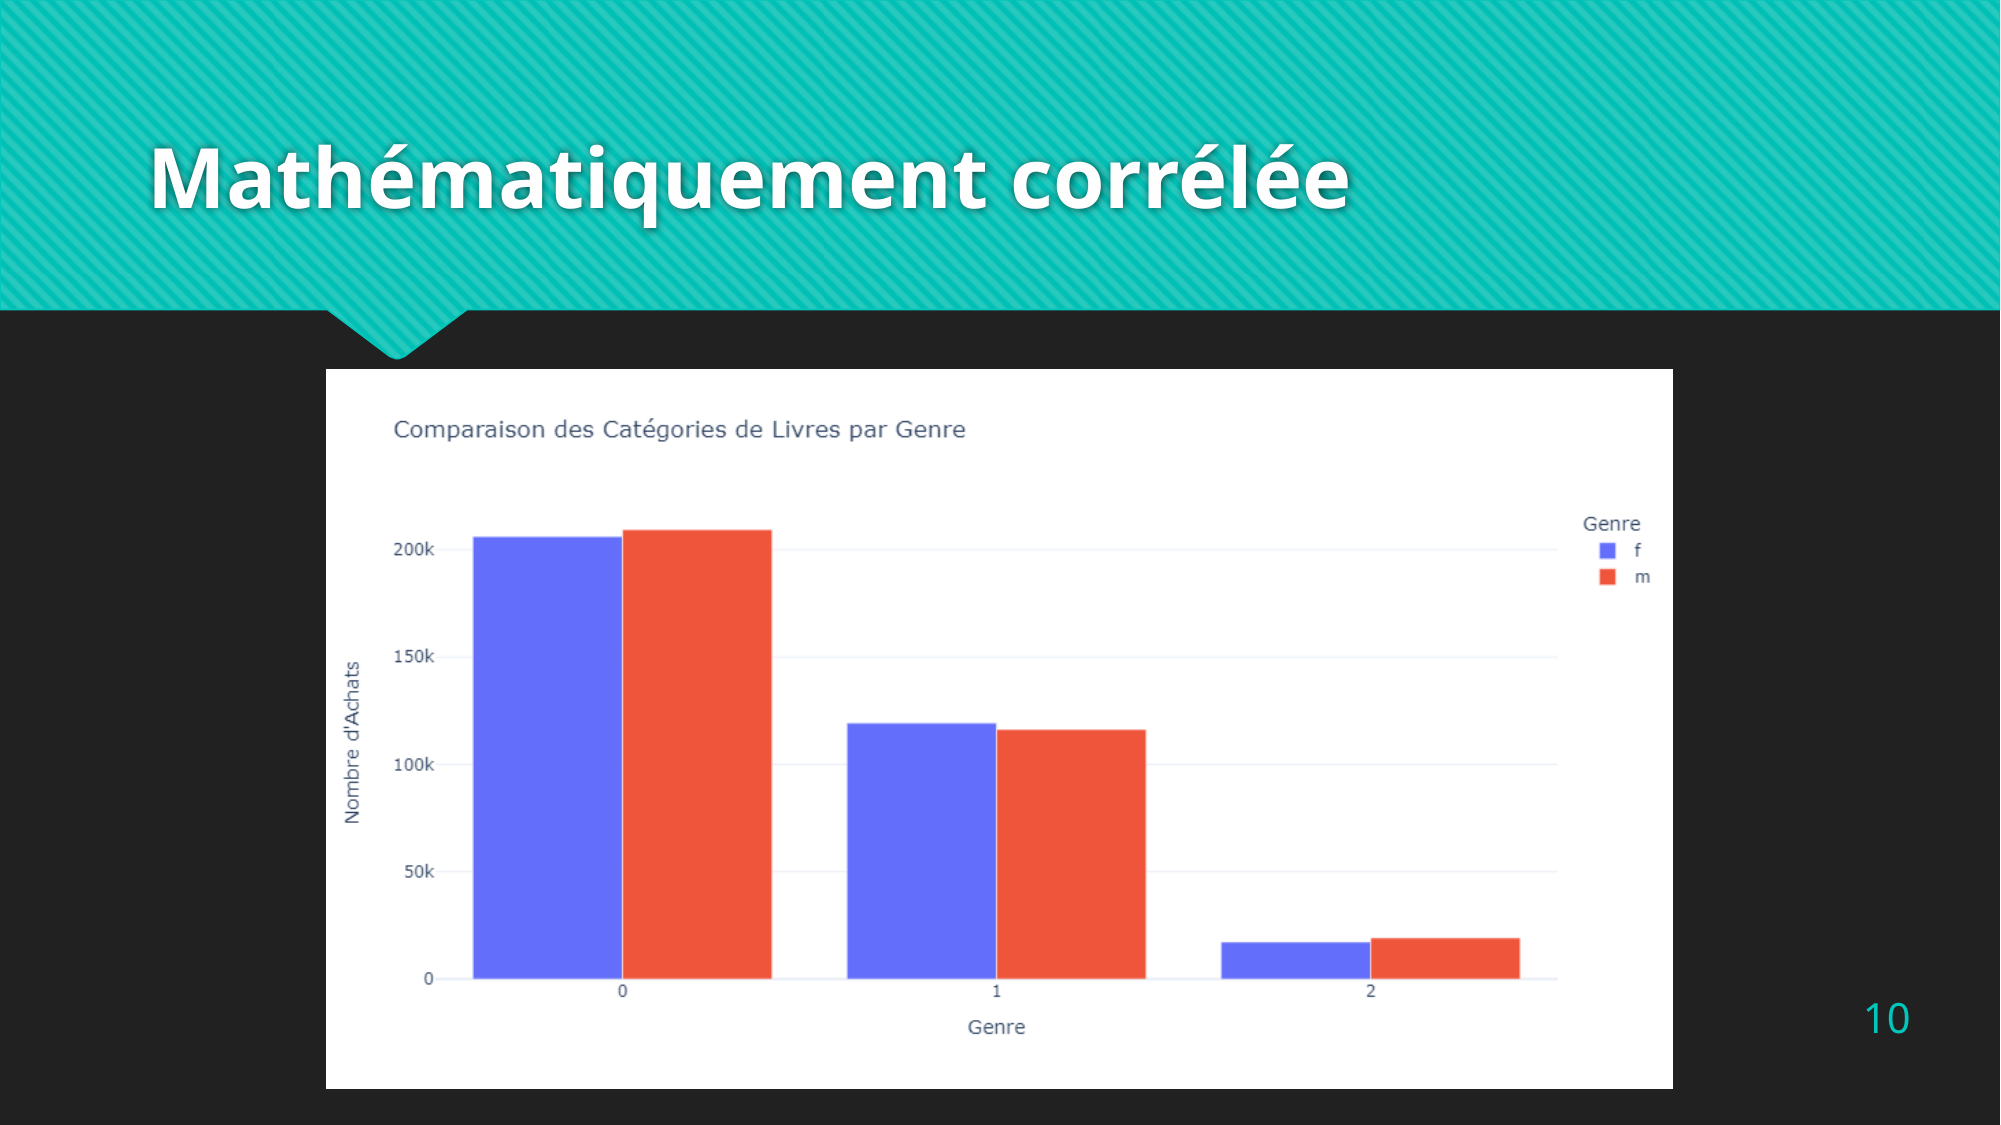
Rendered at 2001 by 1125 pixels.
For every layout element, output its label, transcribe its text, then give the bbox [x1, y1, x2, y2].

picture [1, 1, 1999, 357]
picture [326, 369, 1674, 1089]
slide_number 10 [1751, 970, 1926, 1051]
title Mathématiquement corrélée [132, 73, 1868, 233]
